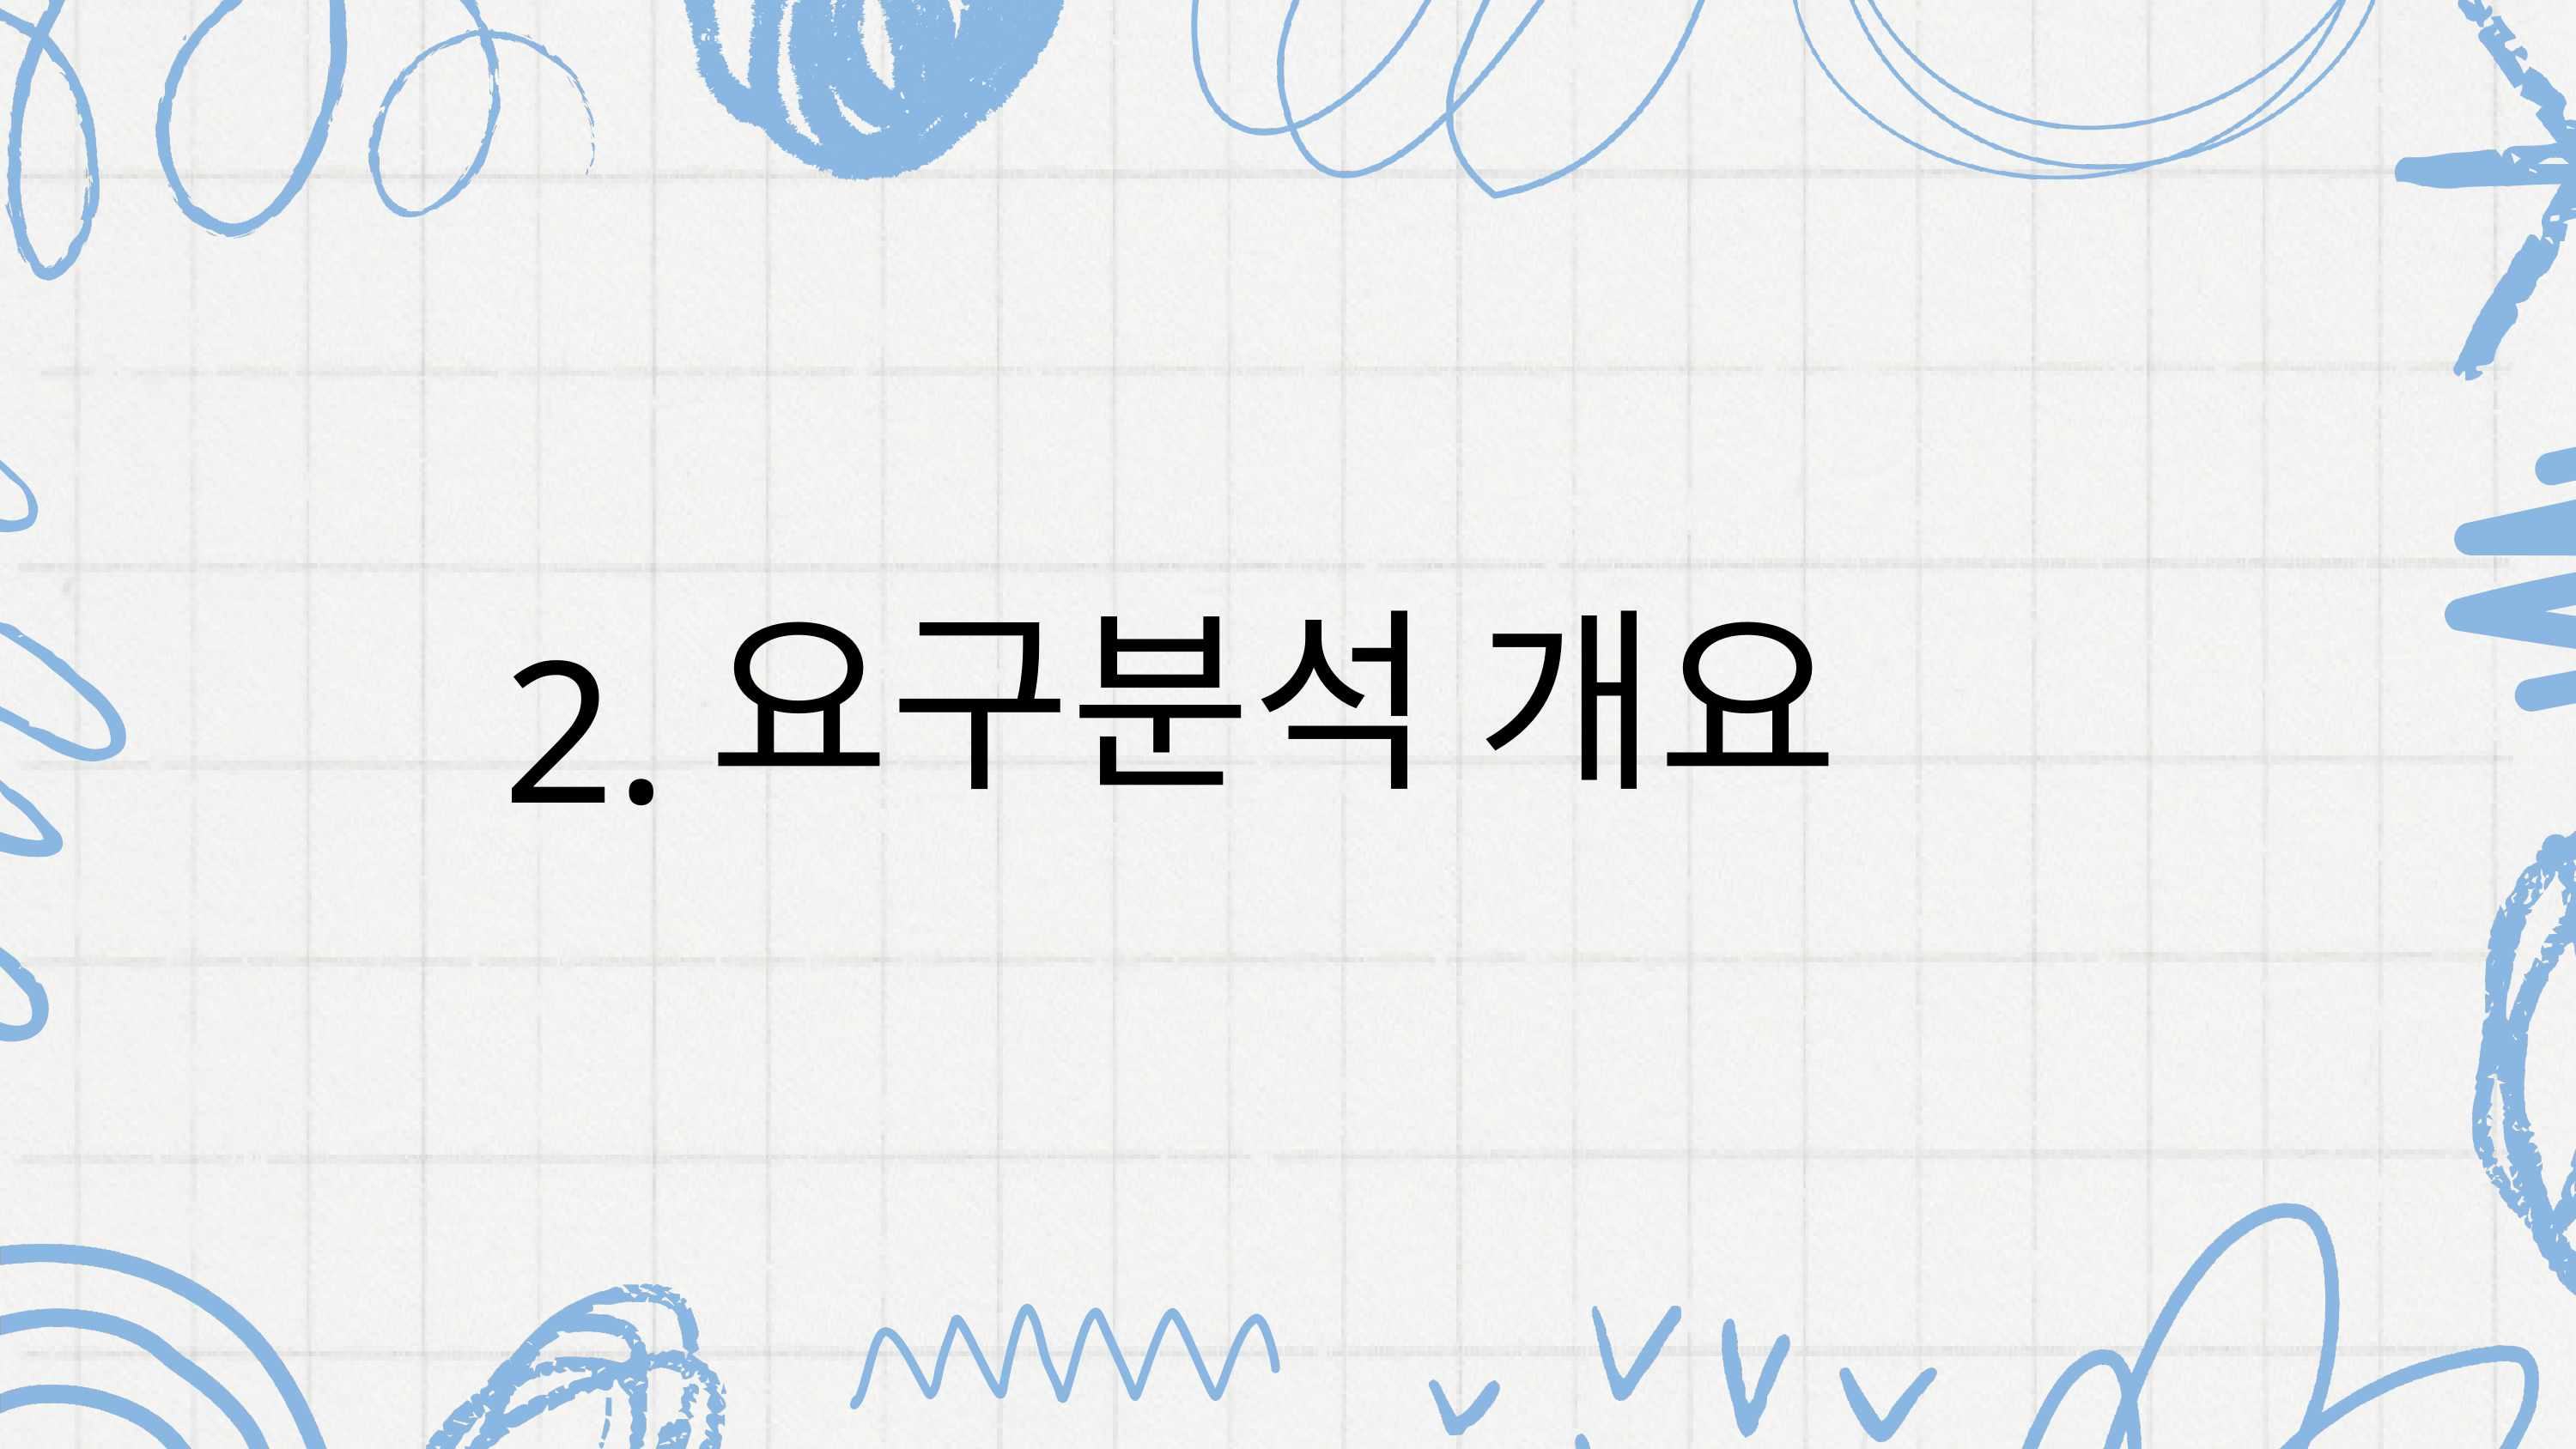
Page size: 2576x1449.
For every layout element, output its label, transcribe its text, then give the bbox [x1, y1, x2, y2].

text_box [2444, 409, 2576, 712]
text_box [0, 376, 39, 534]
text_box [0, 1234, 736, 1449]
text_box [1419, 816, 2576, 1449]
text_box [0, 0, 2576, 1449]
text_box 요구분석 개요 [708, 537, 1842, 813]
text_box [849, 1303, 1280, 1410]
text_box 2. [502, 566, 709, 842]
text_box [0, 594, 136, 866]
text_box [0, 941, 50, 1042]
text_box [0, 0, 595, 282]
text_box [671, 0, 2576, 389]
